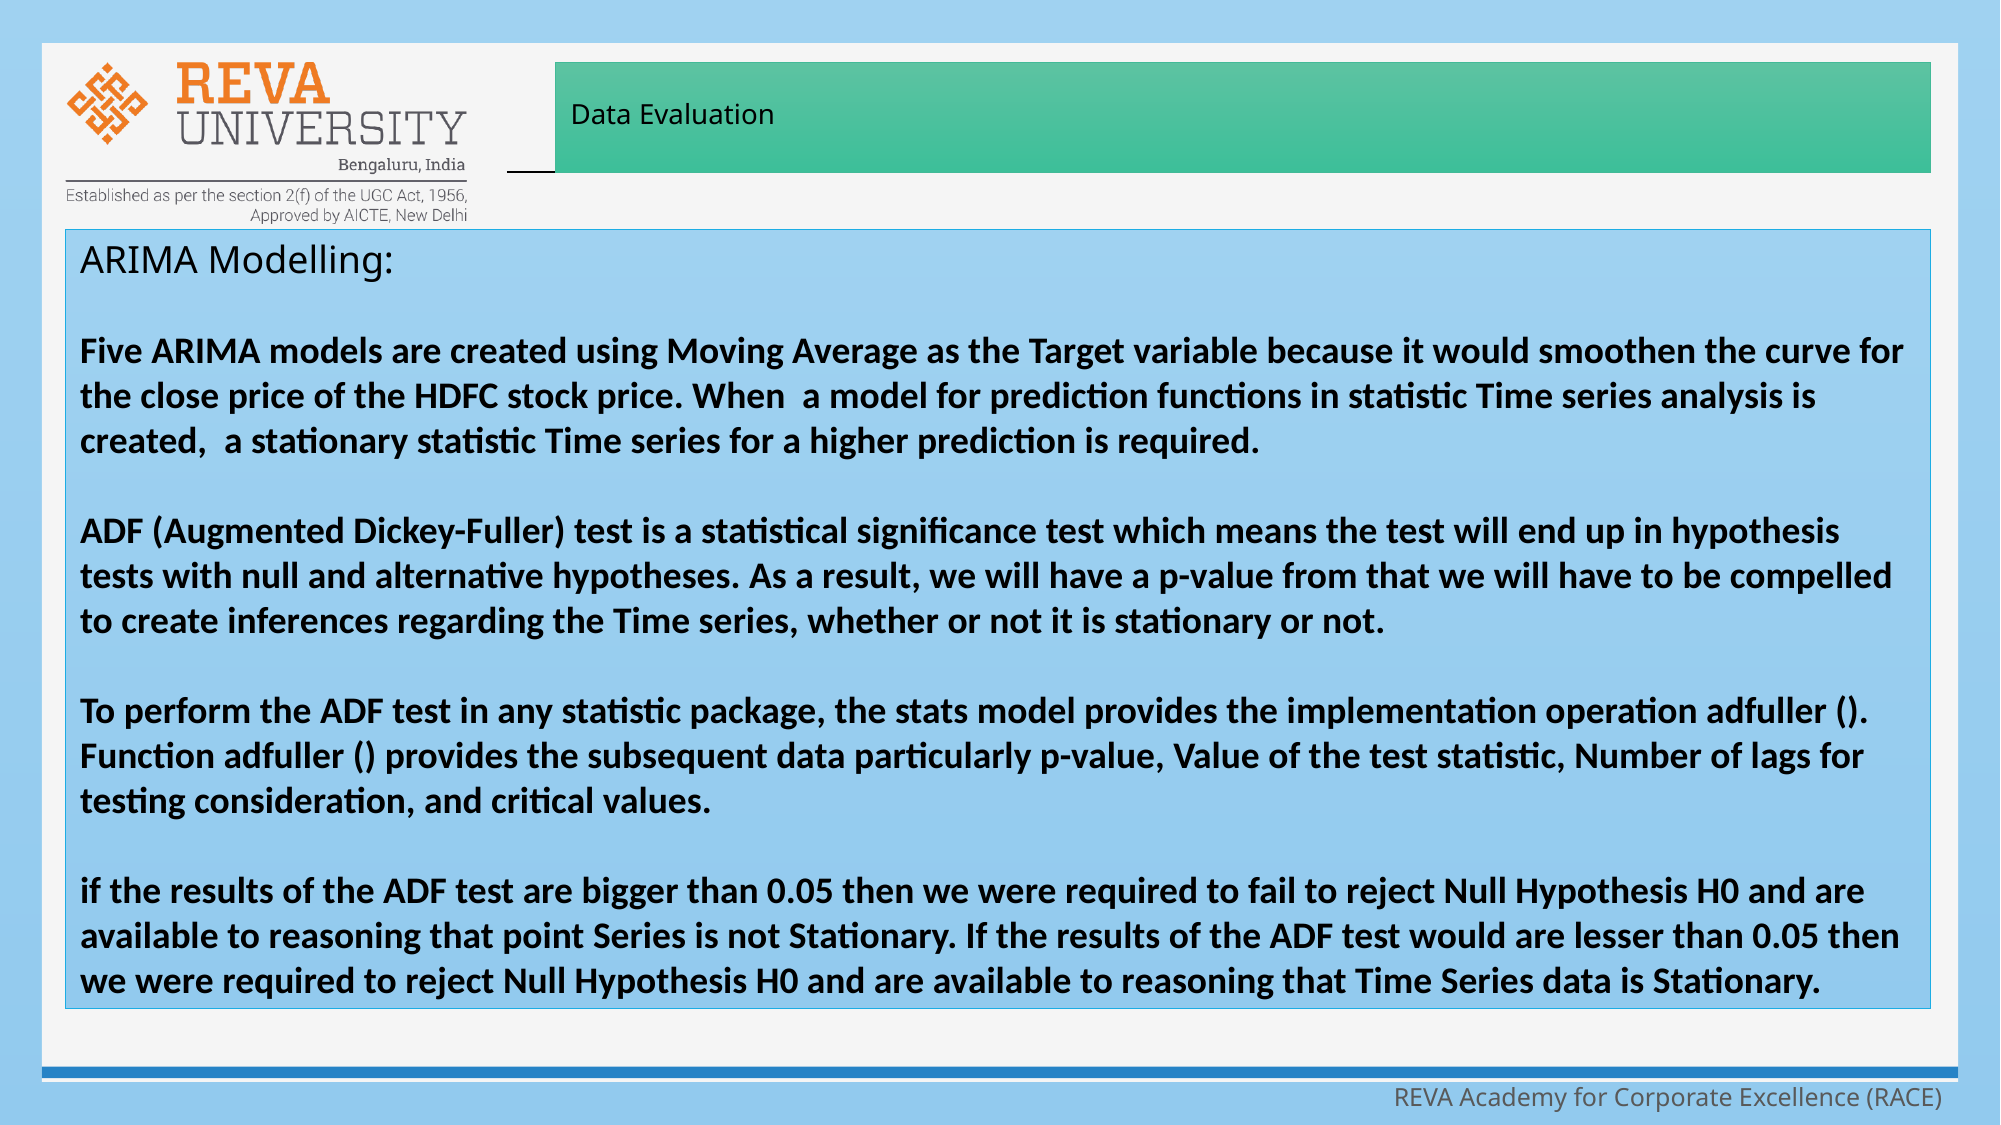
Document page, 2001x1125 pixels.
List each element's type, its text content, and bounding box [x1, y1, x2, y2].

text_box ARIMA Modelling: Five ARIMA models are created using Moving Average as the Target variable because it would smoothen the curve for the close price of the HDFC stock price. When a model for prediction functions in statistic Time series analysis is created, a stationary statistic Time series for a higher prediction is required. ADF (Augmented Dickey-Fuller) test is a statistical significance test which means the test will end up in hypothesis tests with null and alternative hypotheses. As a result, we will have a p-value from that we will have to be compelled to create inferences regarding the Time series, whether or not it is stationary or not. To perform the ADF test in any statistic package, the stats model provides the implementation operation adfuller (). Function adfuller () provides the subsequent data particularly p-value, Value of the test statistic, Number of lags for testing consideration, and critical values. if the results of the ADF test are bigger than 0.05 then we were required to fail to reject Null Hypothesis H0 and are available to reasoning that point Series is not Stationary. If the results of the ADF test would are lesser than 0.05 then we were required to reject Null Hypothesis H0 and are available to reasoning that Time Series data is Stationary. [65, 229, 1931, 1009]
picture [65, 62, 467, 224]
title Data Evaluation [555, 62, 1931, 173]
